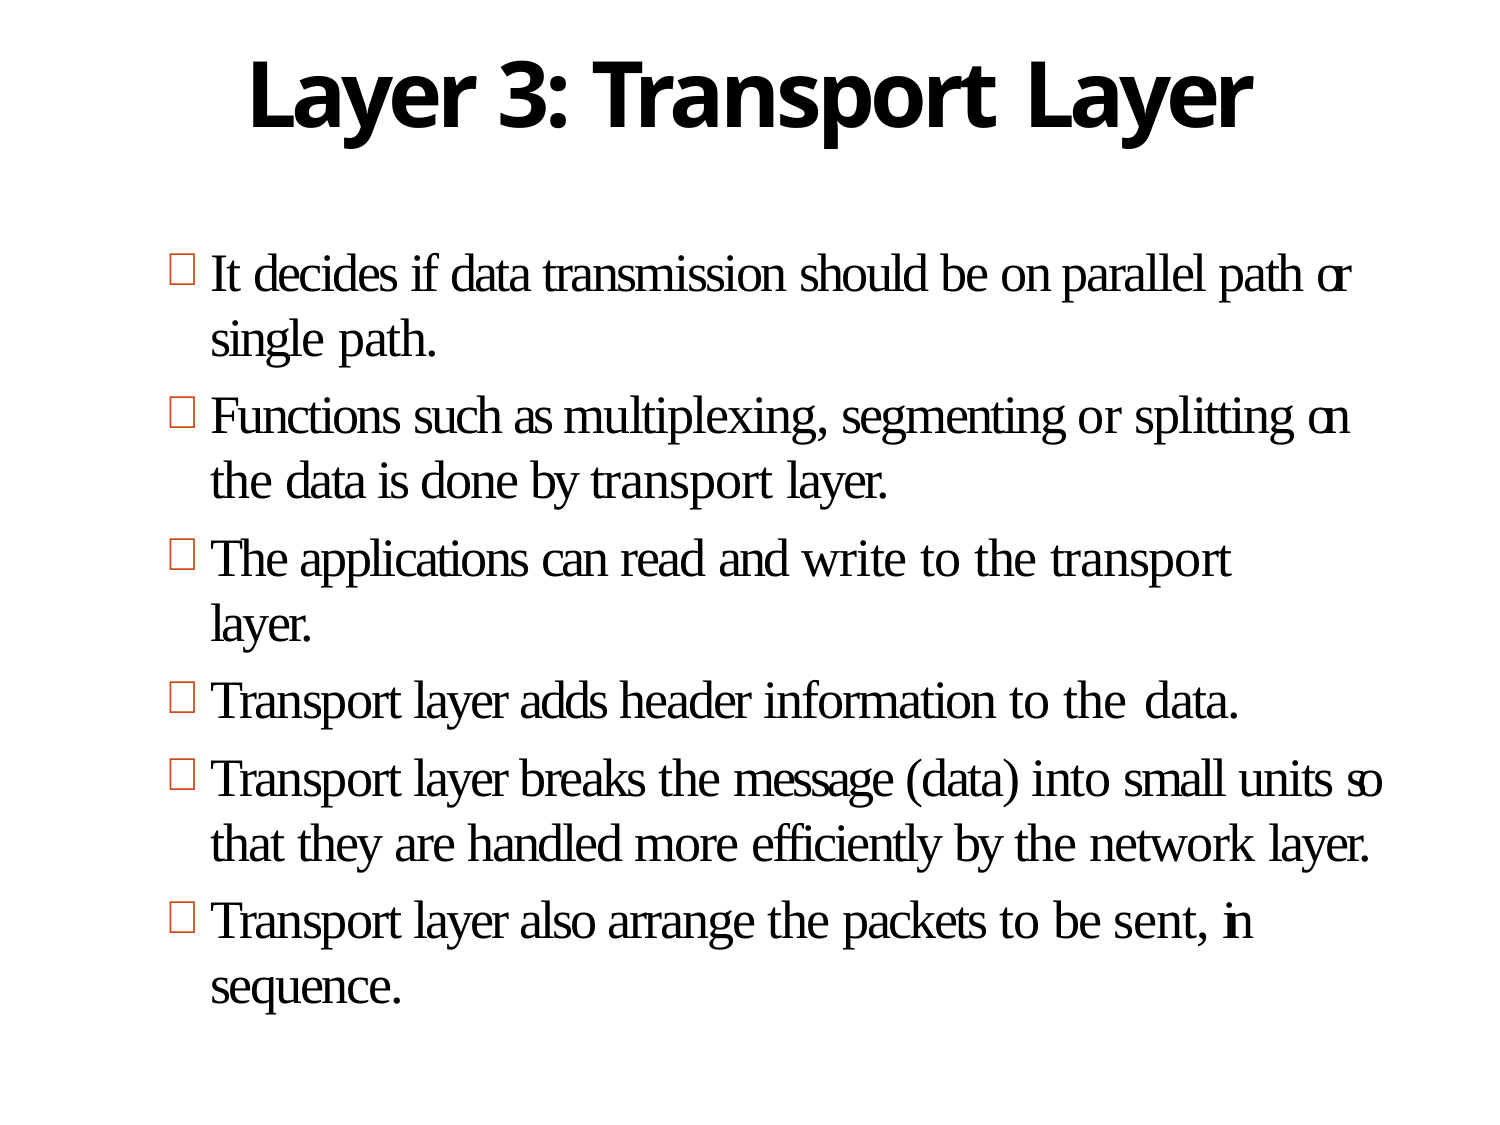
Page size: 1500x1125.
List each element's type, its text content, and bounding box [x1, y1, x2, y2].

text_box It decides if data transmission should be on parallel path or single path. Functions such as multiplexing, segmenting or splitting on the data is done by transport layer. The applications can read and write to the transport layer. Transport layer adds header information to the data. Transport layer breaks the message (data) into small units so that they are handled more efficiently by the network layer. Transport layer also arrange the packets to be sent, in sequence. [162, 235, 1384, 1015]
title Layer 3: Transport Layer [0, 0, 1500, 185]
